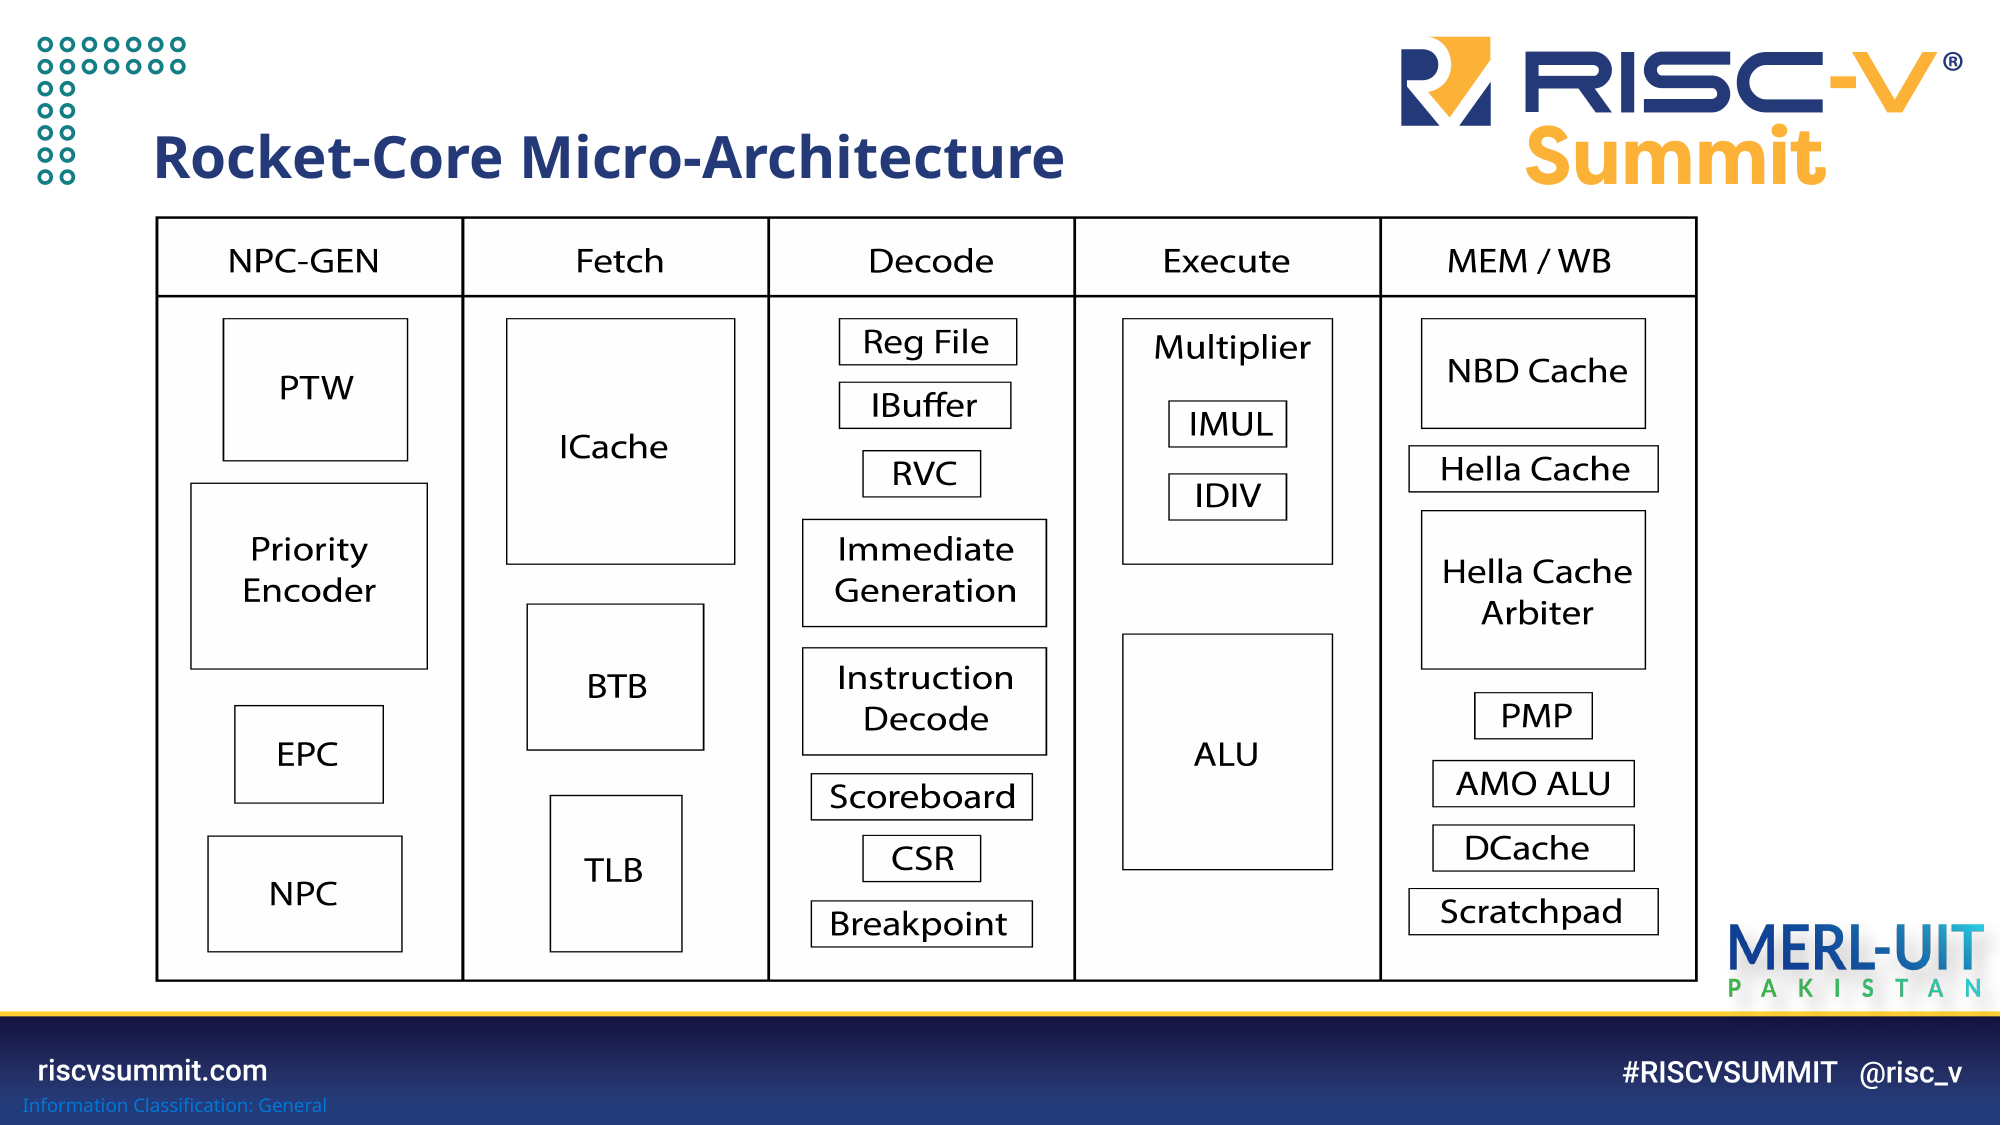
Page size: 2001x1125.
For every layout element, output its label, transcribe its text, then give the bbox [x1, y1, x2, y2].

title Rocket-Core Micro-Architecture [137, 111, 1863, 208]
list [155, 216, 1698, 982]
picture [0, 0, 2000, 1125]
